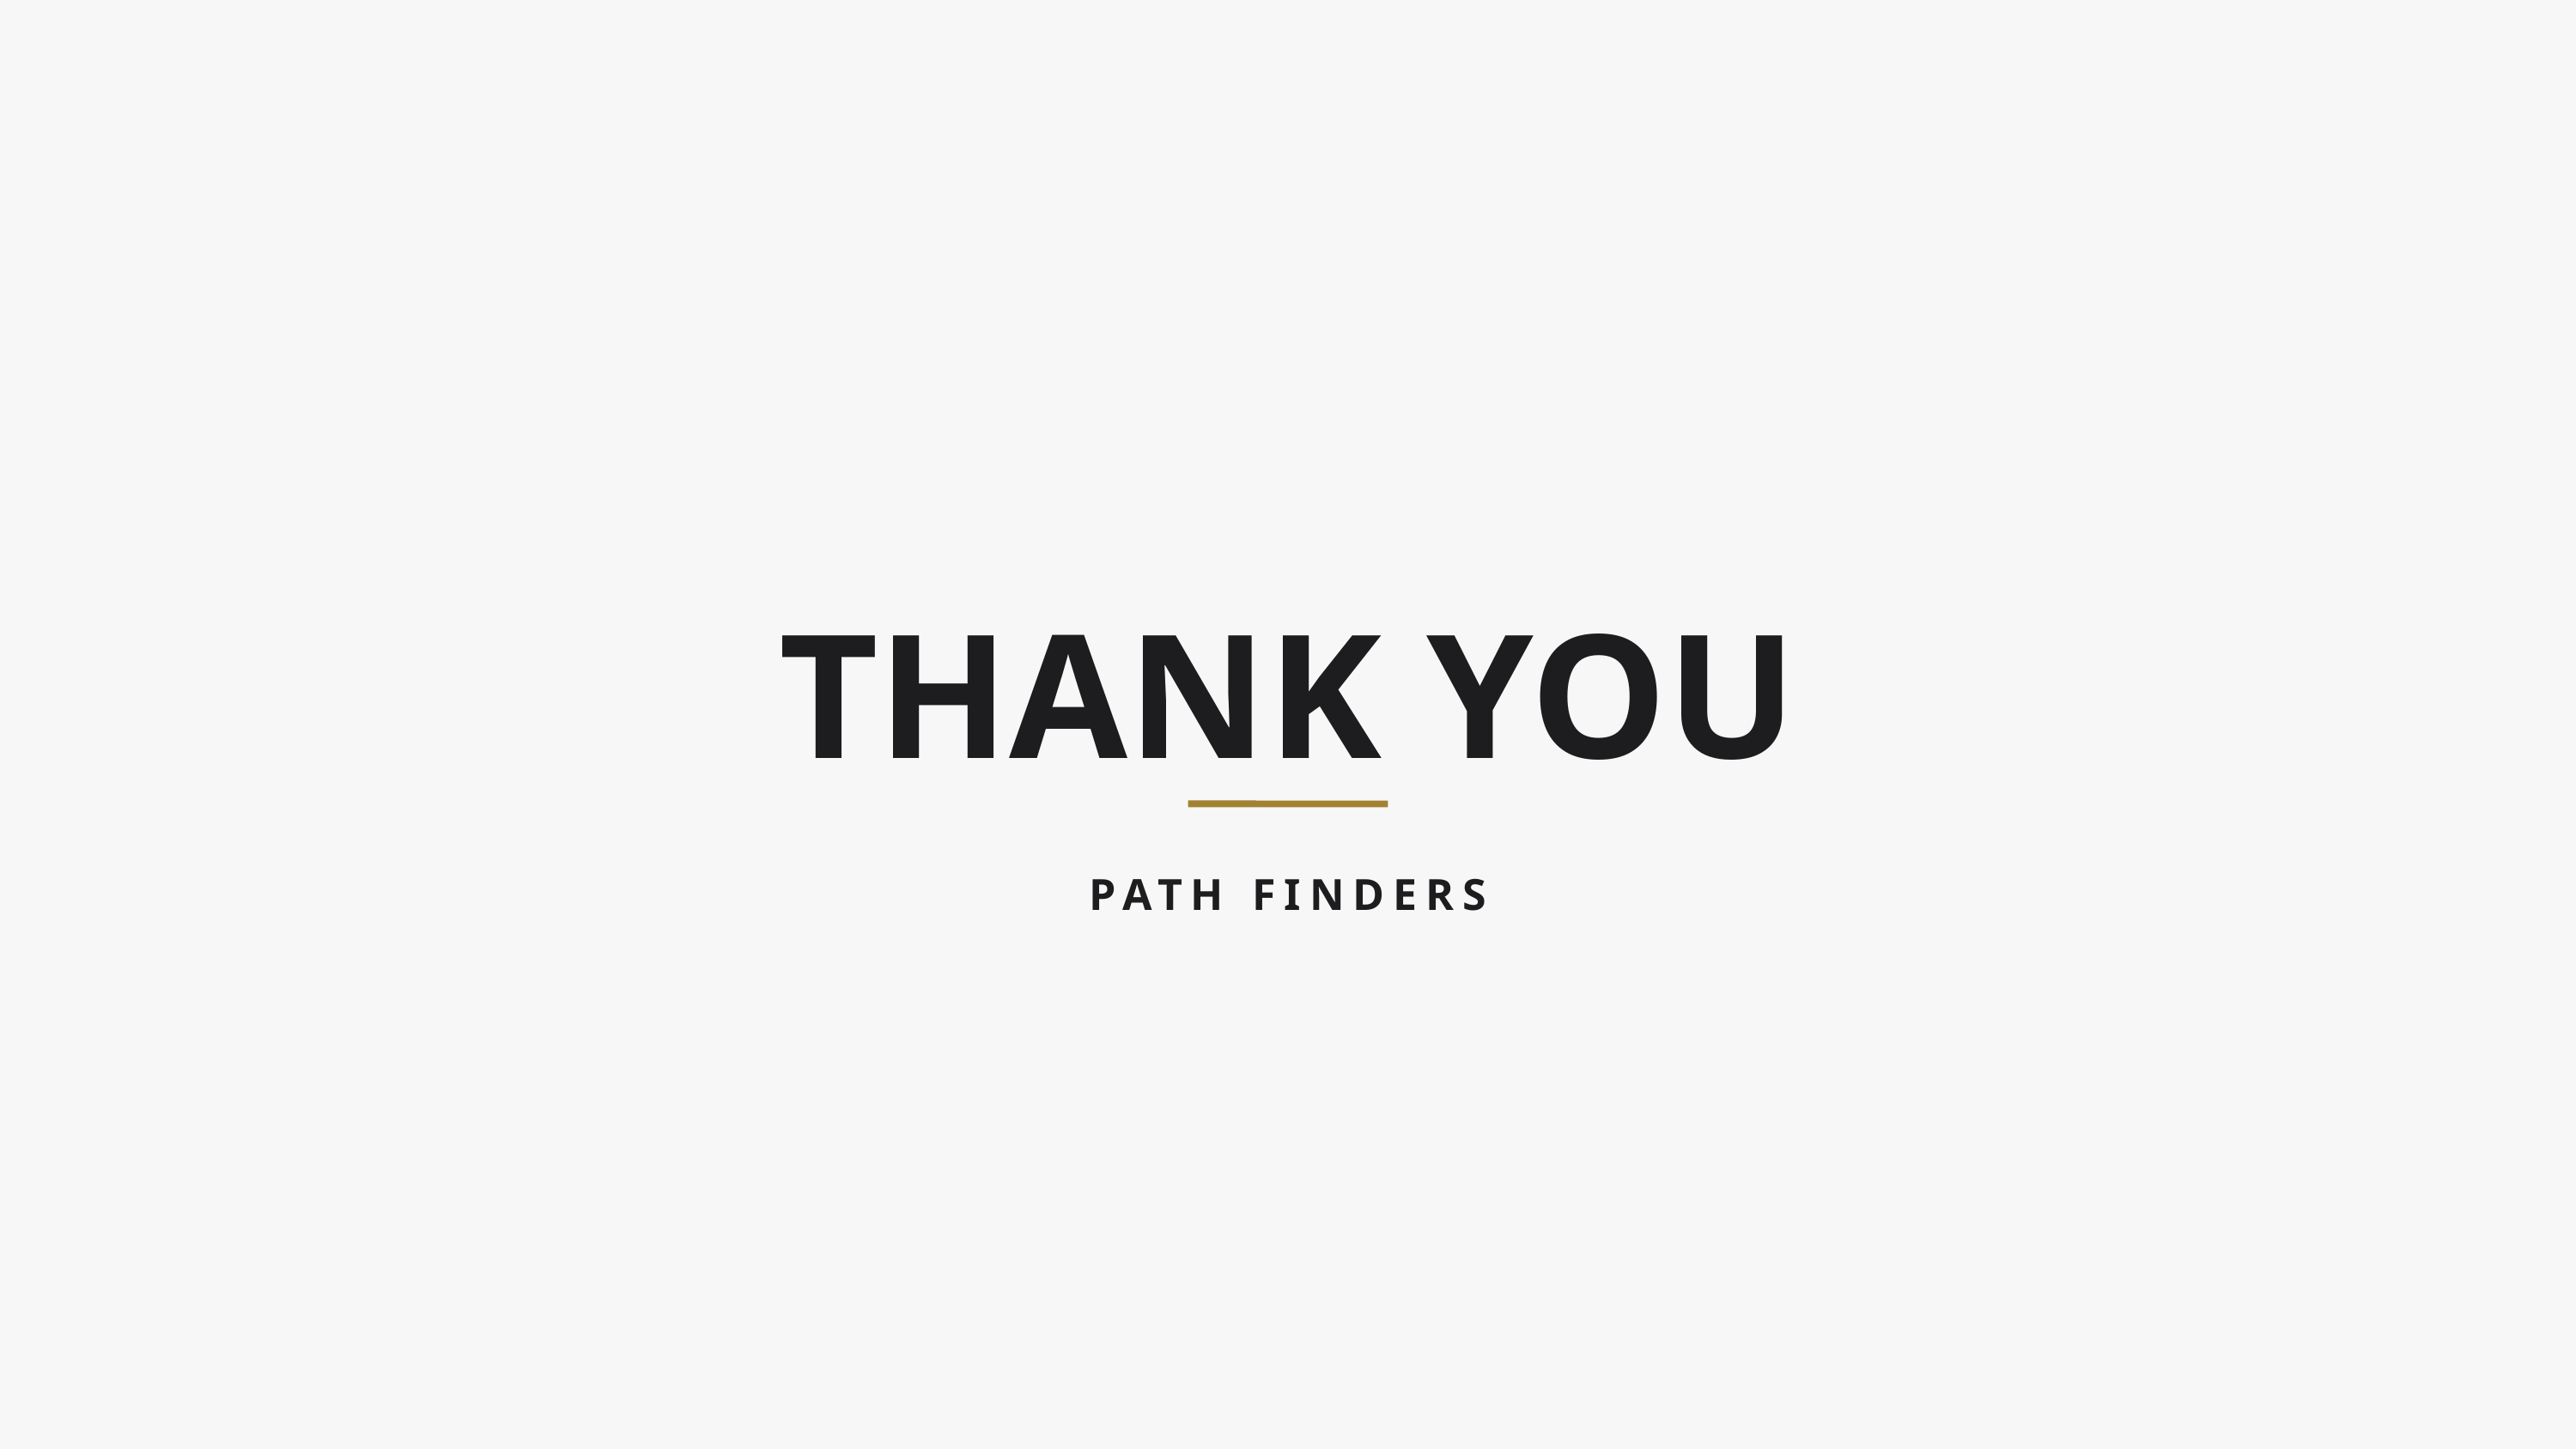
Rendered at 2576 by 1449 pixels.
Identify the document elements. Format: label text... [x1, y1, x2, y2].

text_box PATH FINDERS [855, 858, 1721, 979]
text_box THANK YOU [578, 552, 1998, 793]
